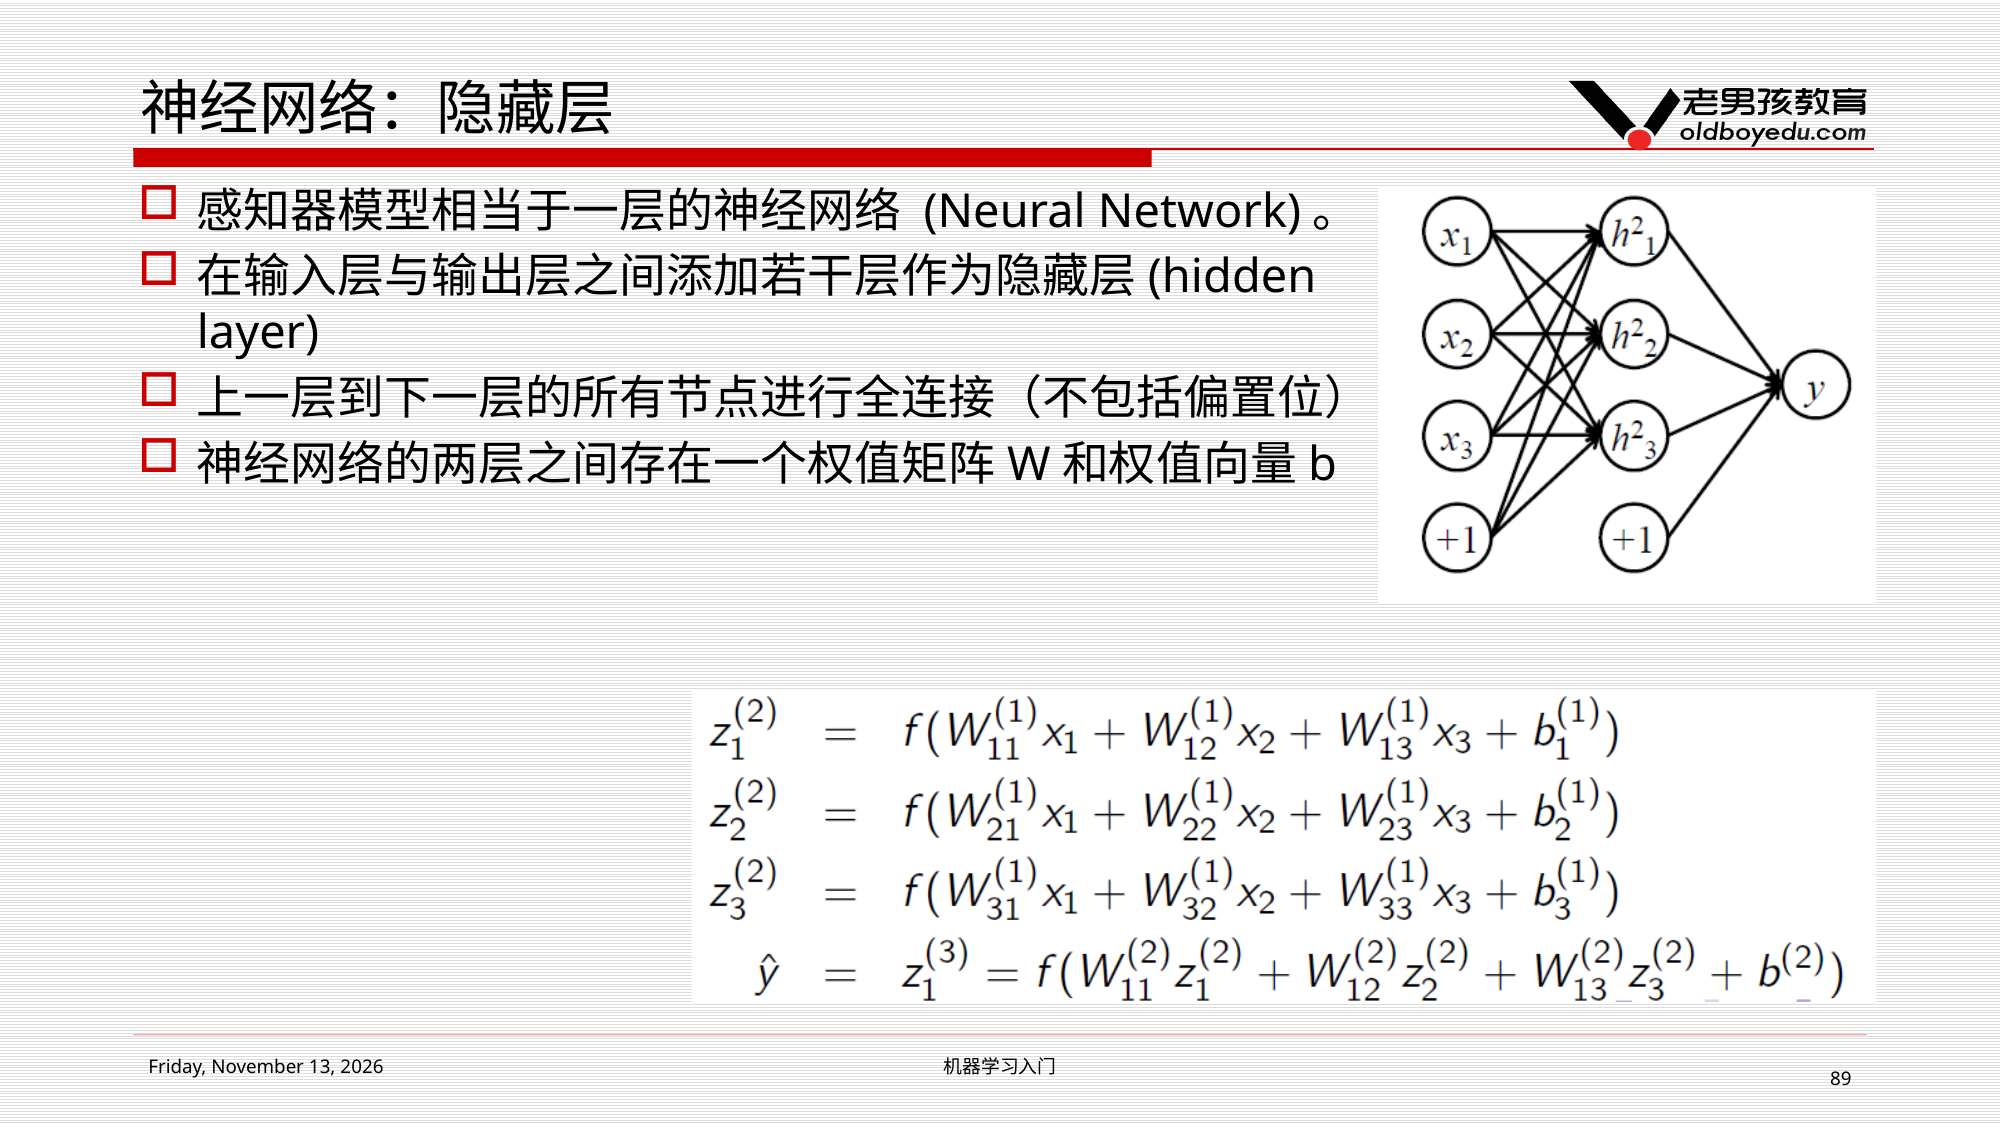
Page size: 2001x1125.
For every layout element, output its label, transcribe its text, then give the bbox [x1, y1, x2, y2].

picture [692, 689, 1876, 1002]
footer 机器学习入门 [683, 1046, 1317, 1103]
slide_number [133, 1046, 567, 1103]
list 感知器模型相当于一层的神经网络 (Neural Network)。 在输入层与输出层之间添加若干层作为隐藏层(hidden layer) 上一层到下一层的所有节点进行全连接（不包括偏置位） 神经网络的两层之间存在一个权值矩阵W和权值向量b [123, 172, 1402, 988]
slide_number 89 [1433, 1058, 1867, 1103]
picture [1378, 186, 1876, 604]
title 神经网络：隐藏层 [125, 50, 1876, 149]
